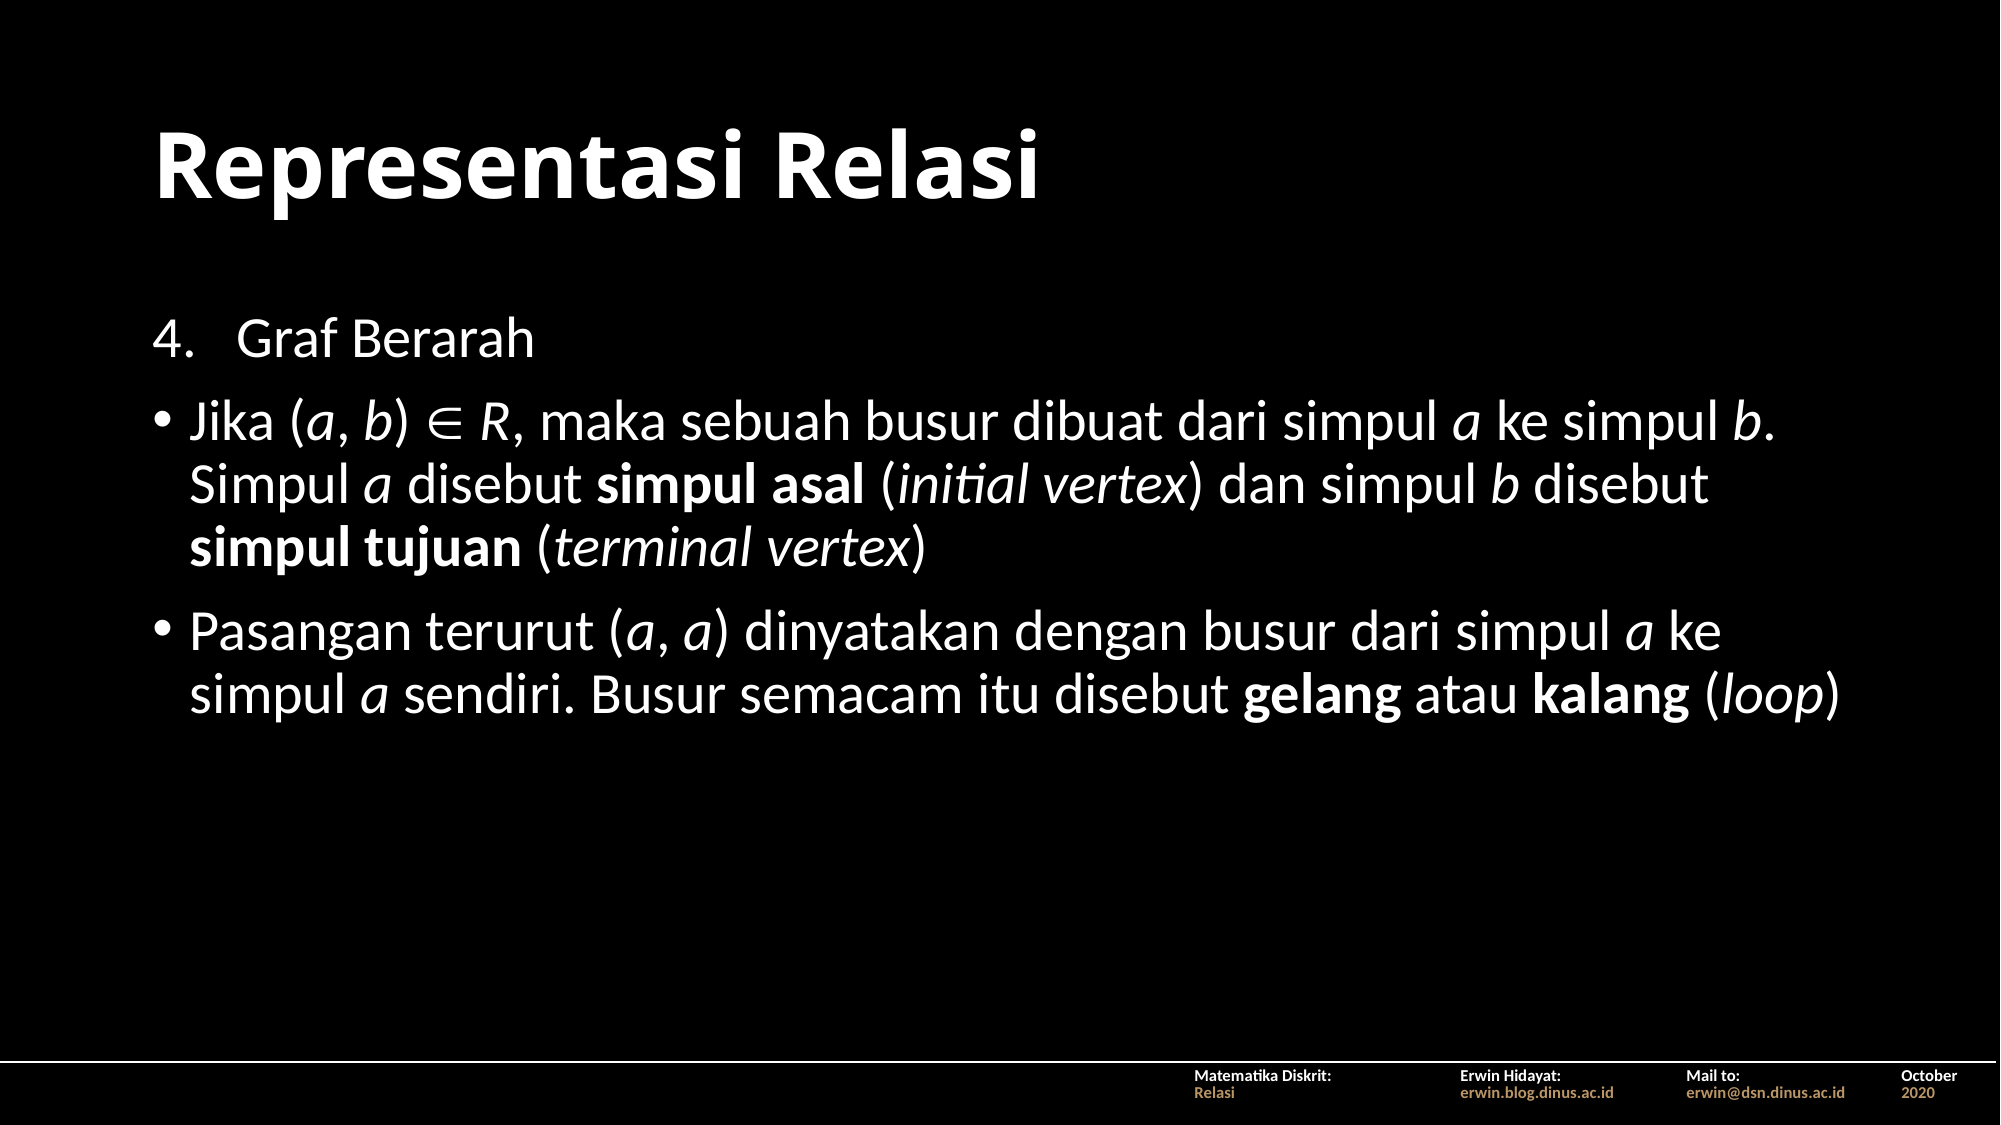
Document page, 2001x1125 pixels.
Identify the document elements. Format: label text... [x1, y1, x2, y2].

list Graf Berarah Jika (a, b) ∈ R, maka sebuah busur dibuat dari simpul a ke simpul b. Simpul a disebut simpul asal (initial vertex) dan simpul b disebut simpul tujuan (terminal vertex) Pasangan terurut (a, a) dinyatakan dengan busur dari simpul a ke simpul a sendiri. Busur semacam itu disebut gelang atau kalang (loop) [137, 299, 1863, 1014]
title Representasi Relasi [137, 59, 1863, 278]
